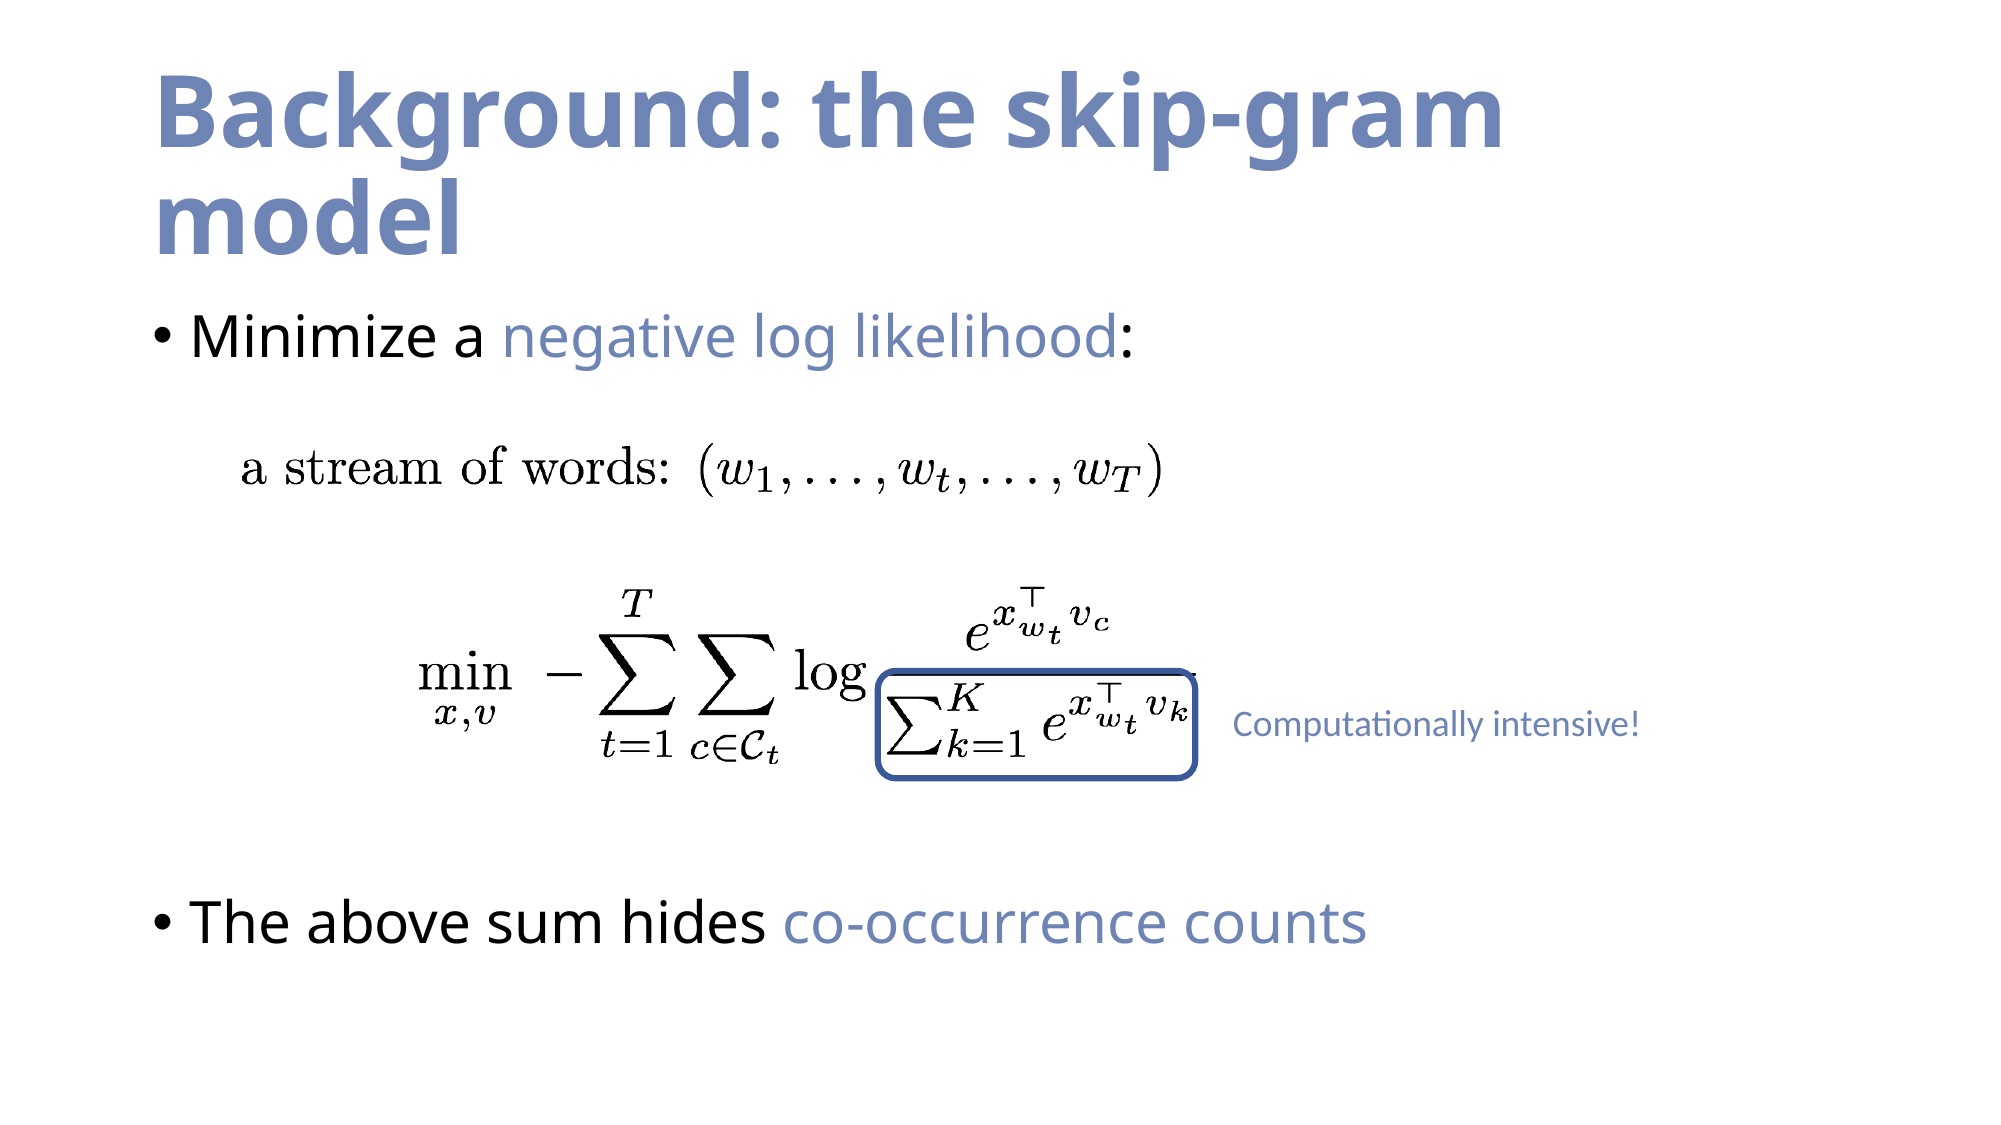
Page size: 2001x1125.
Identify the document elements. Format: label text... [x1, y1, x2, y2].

picture [242, 443, 1161, 497]
title Background: the skip-gram model [137, 59, 1863, 278]
picture [419, 585, 1196, 764]
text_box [877, 670, 1660, 779]
list Minimize a negative log likelihood: The above sum hides co-occurrence counts [137, 299, 1863, 1014]
